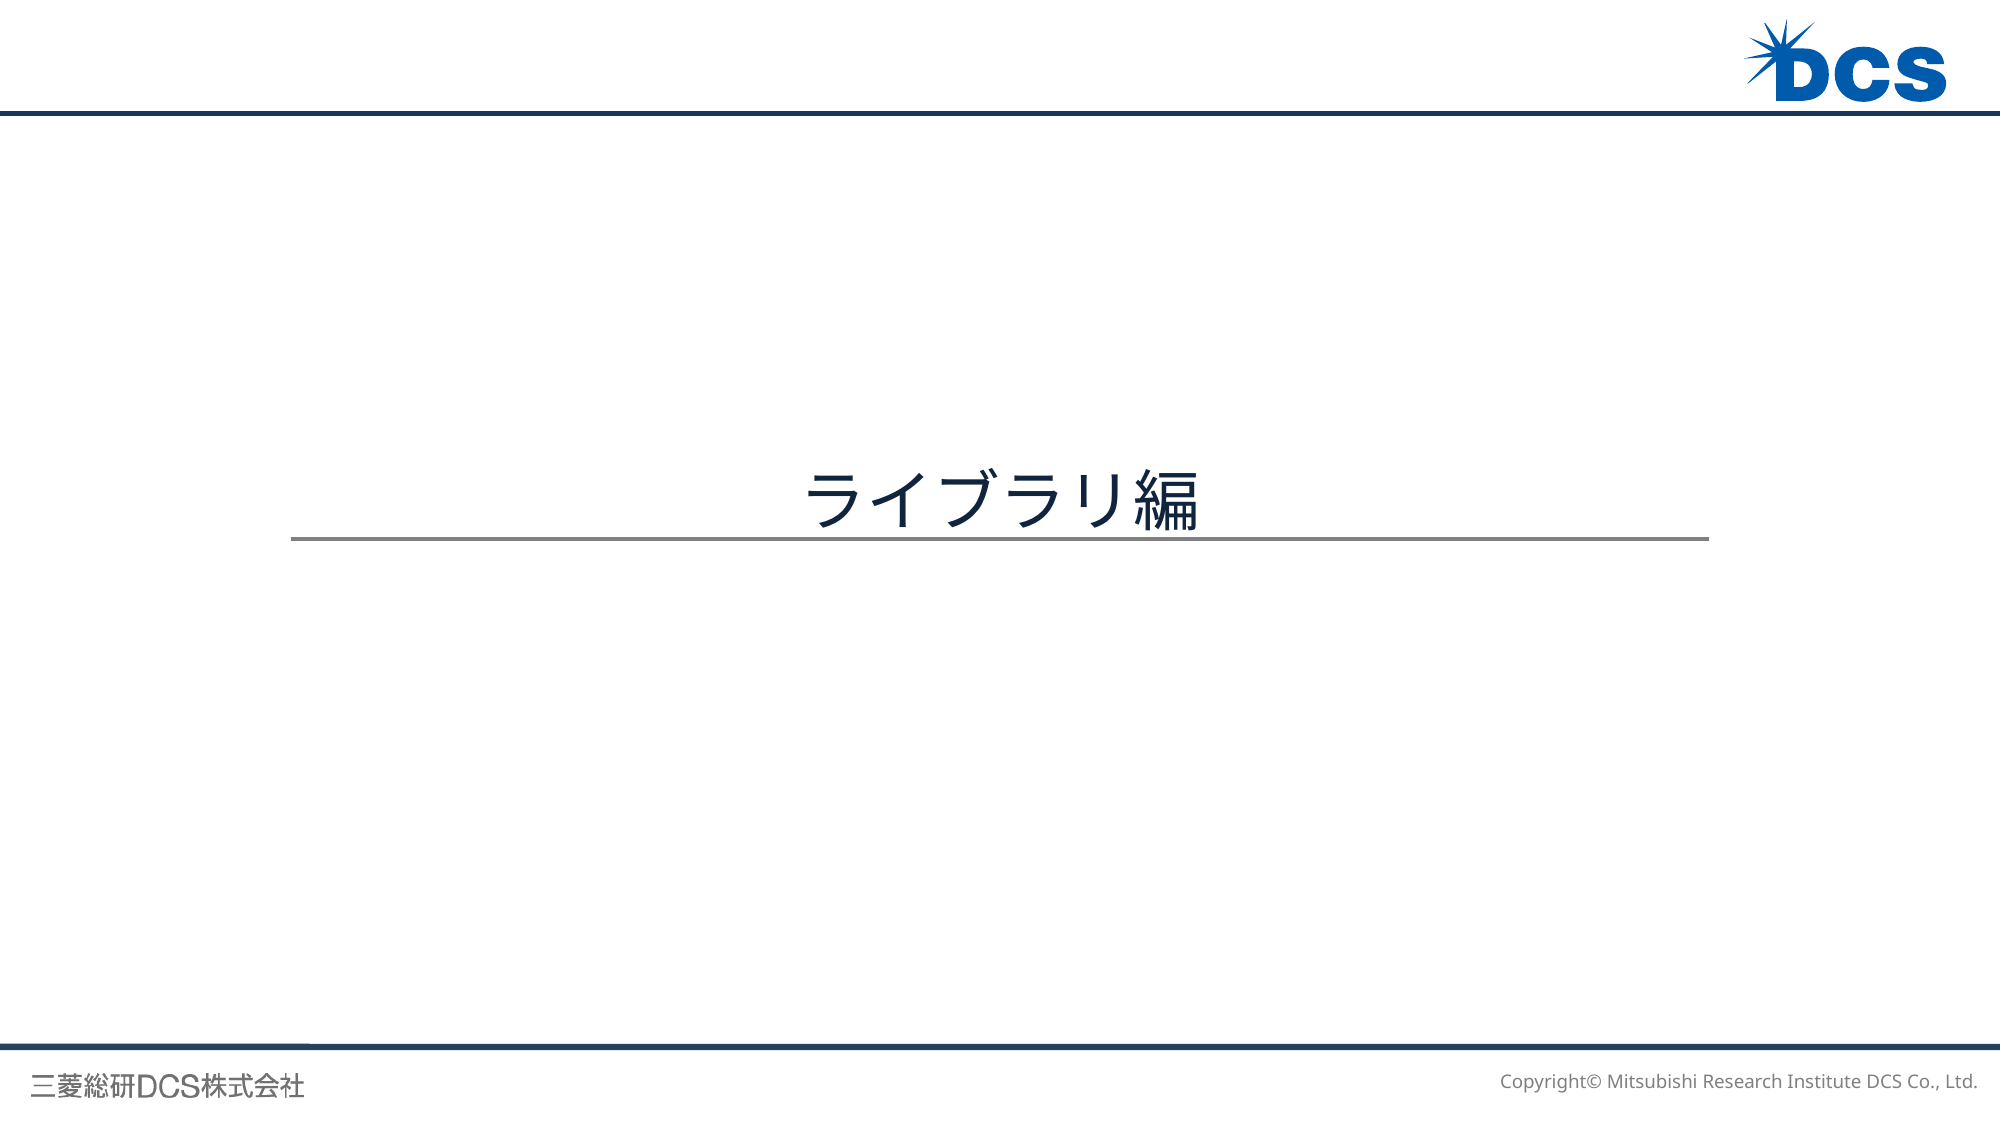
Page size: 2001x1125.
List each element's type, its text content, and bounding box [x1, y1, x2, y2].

picture [31, 1073, 304, 1098]
title ライブラリ編 [173, 446, 1827, 551]
